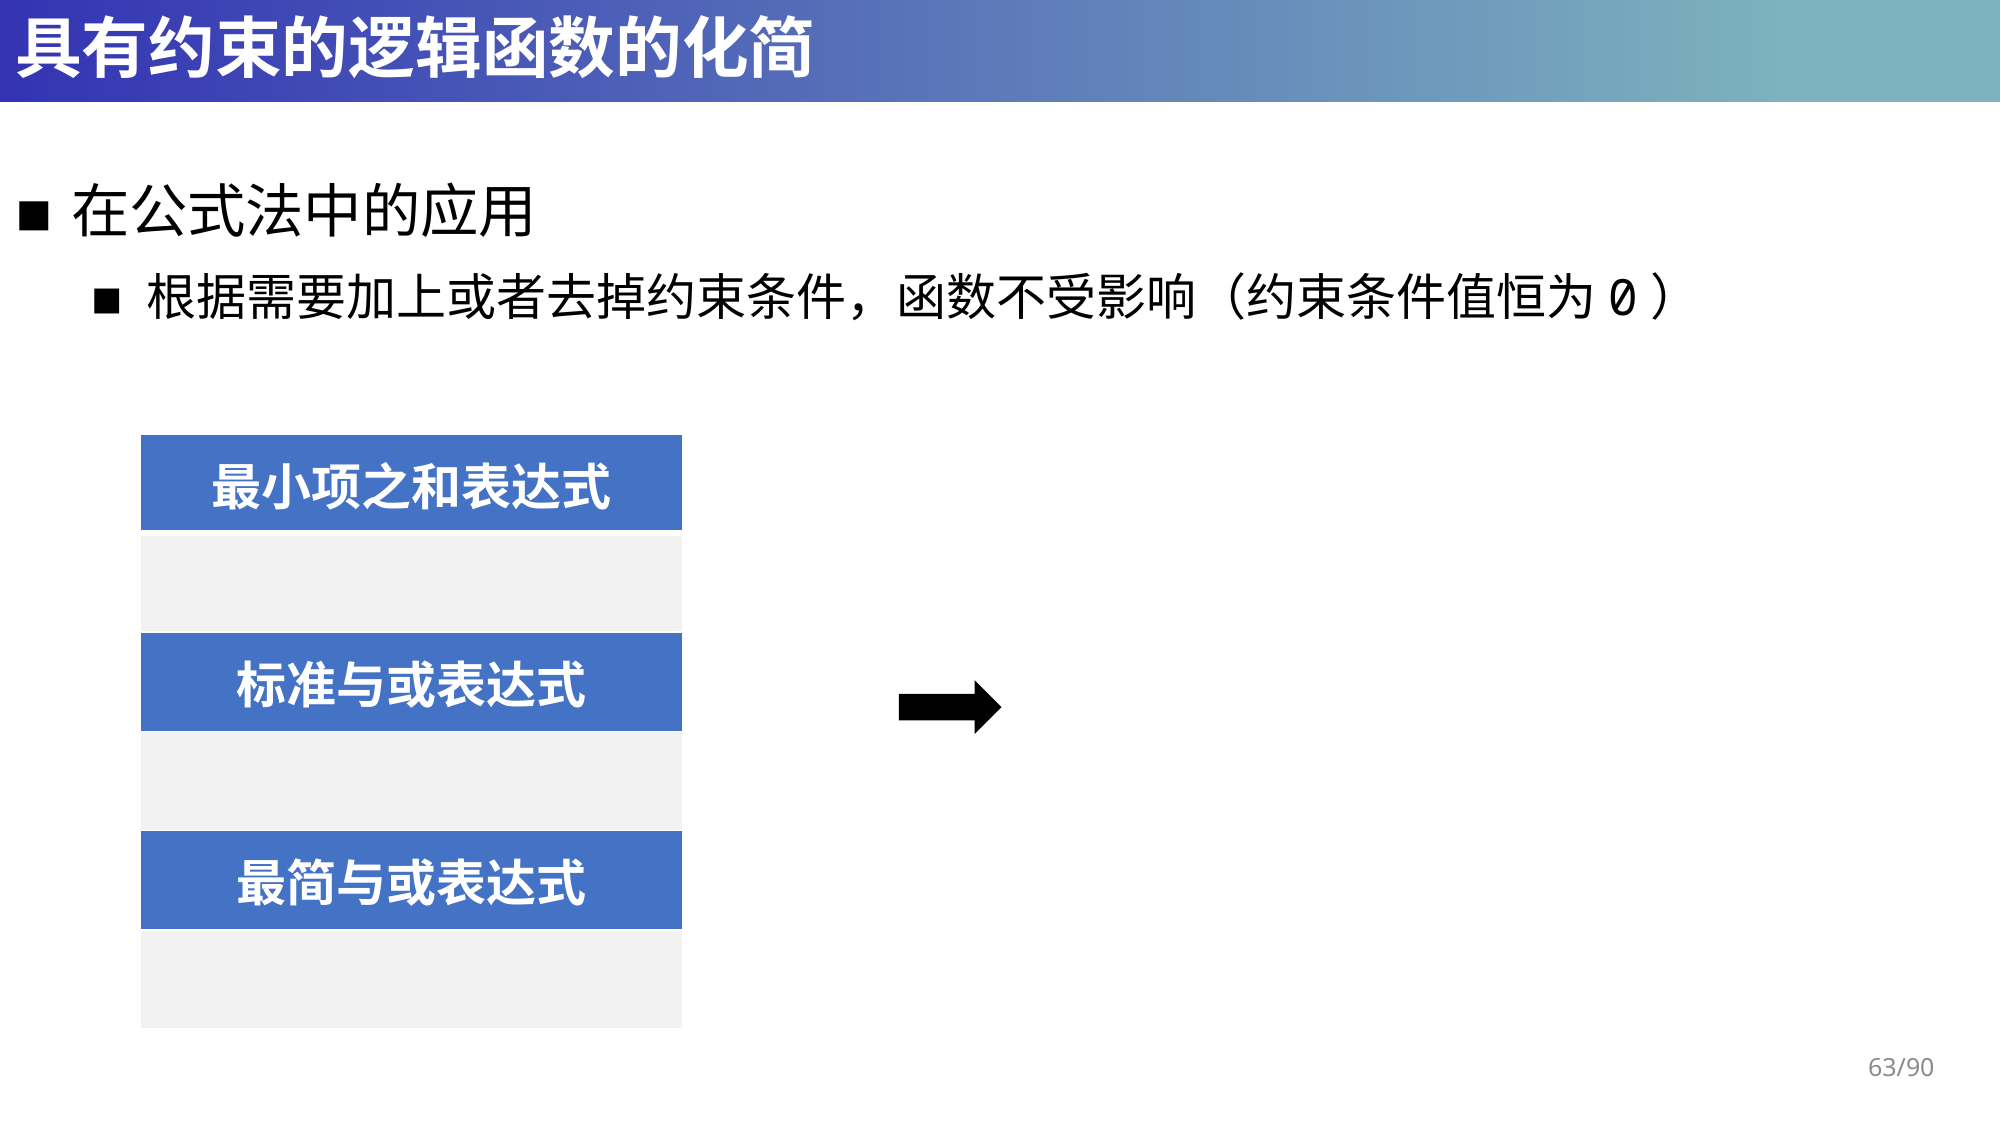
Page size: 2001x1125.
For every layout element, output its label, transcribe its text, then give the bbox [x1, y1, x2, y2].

slide_number 63/90 [1499, 1038, 1950, 1099]
text_box 在公式法中的应用 根据需要加上或者去掉约束条件，函数不受影响（约束条件值恒为0） [0, 157, 2000, 333]
text_box [898, 680, 1002, 734]
title 具有约束的逻辑函数的化简 [0, 0, 2000, 102]
